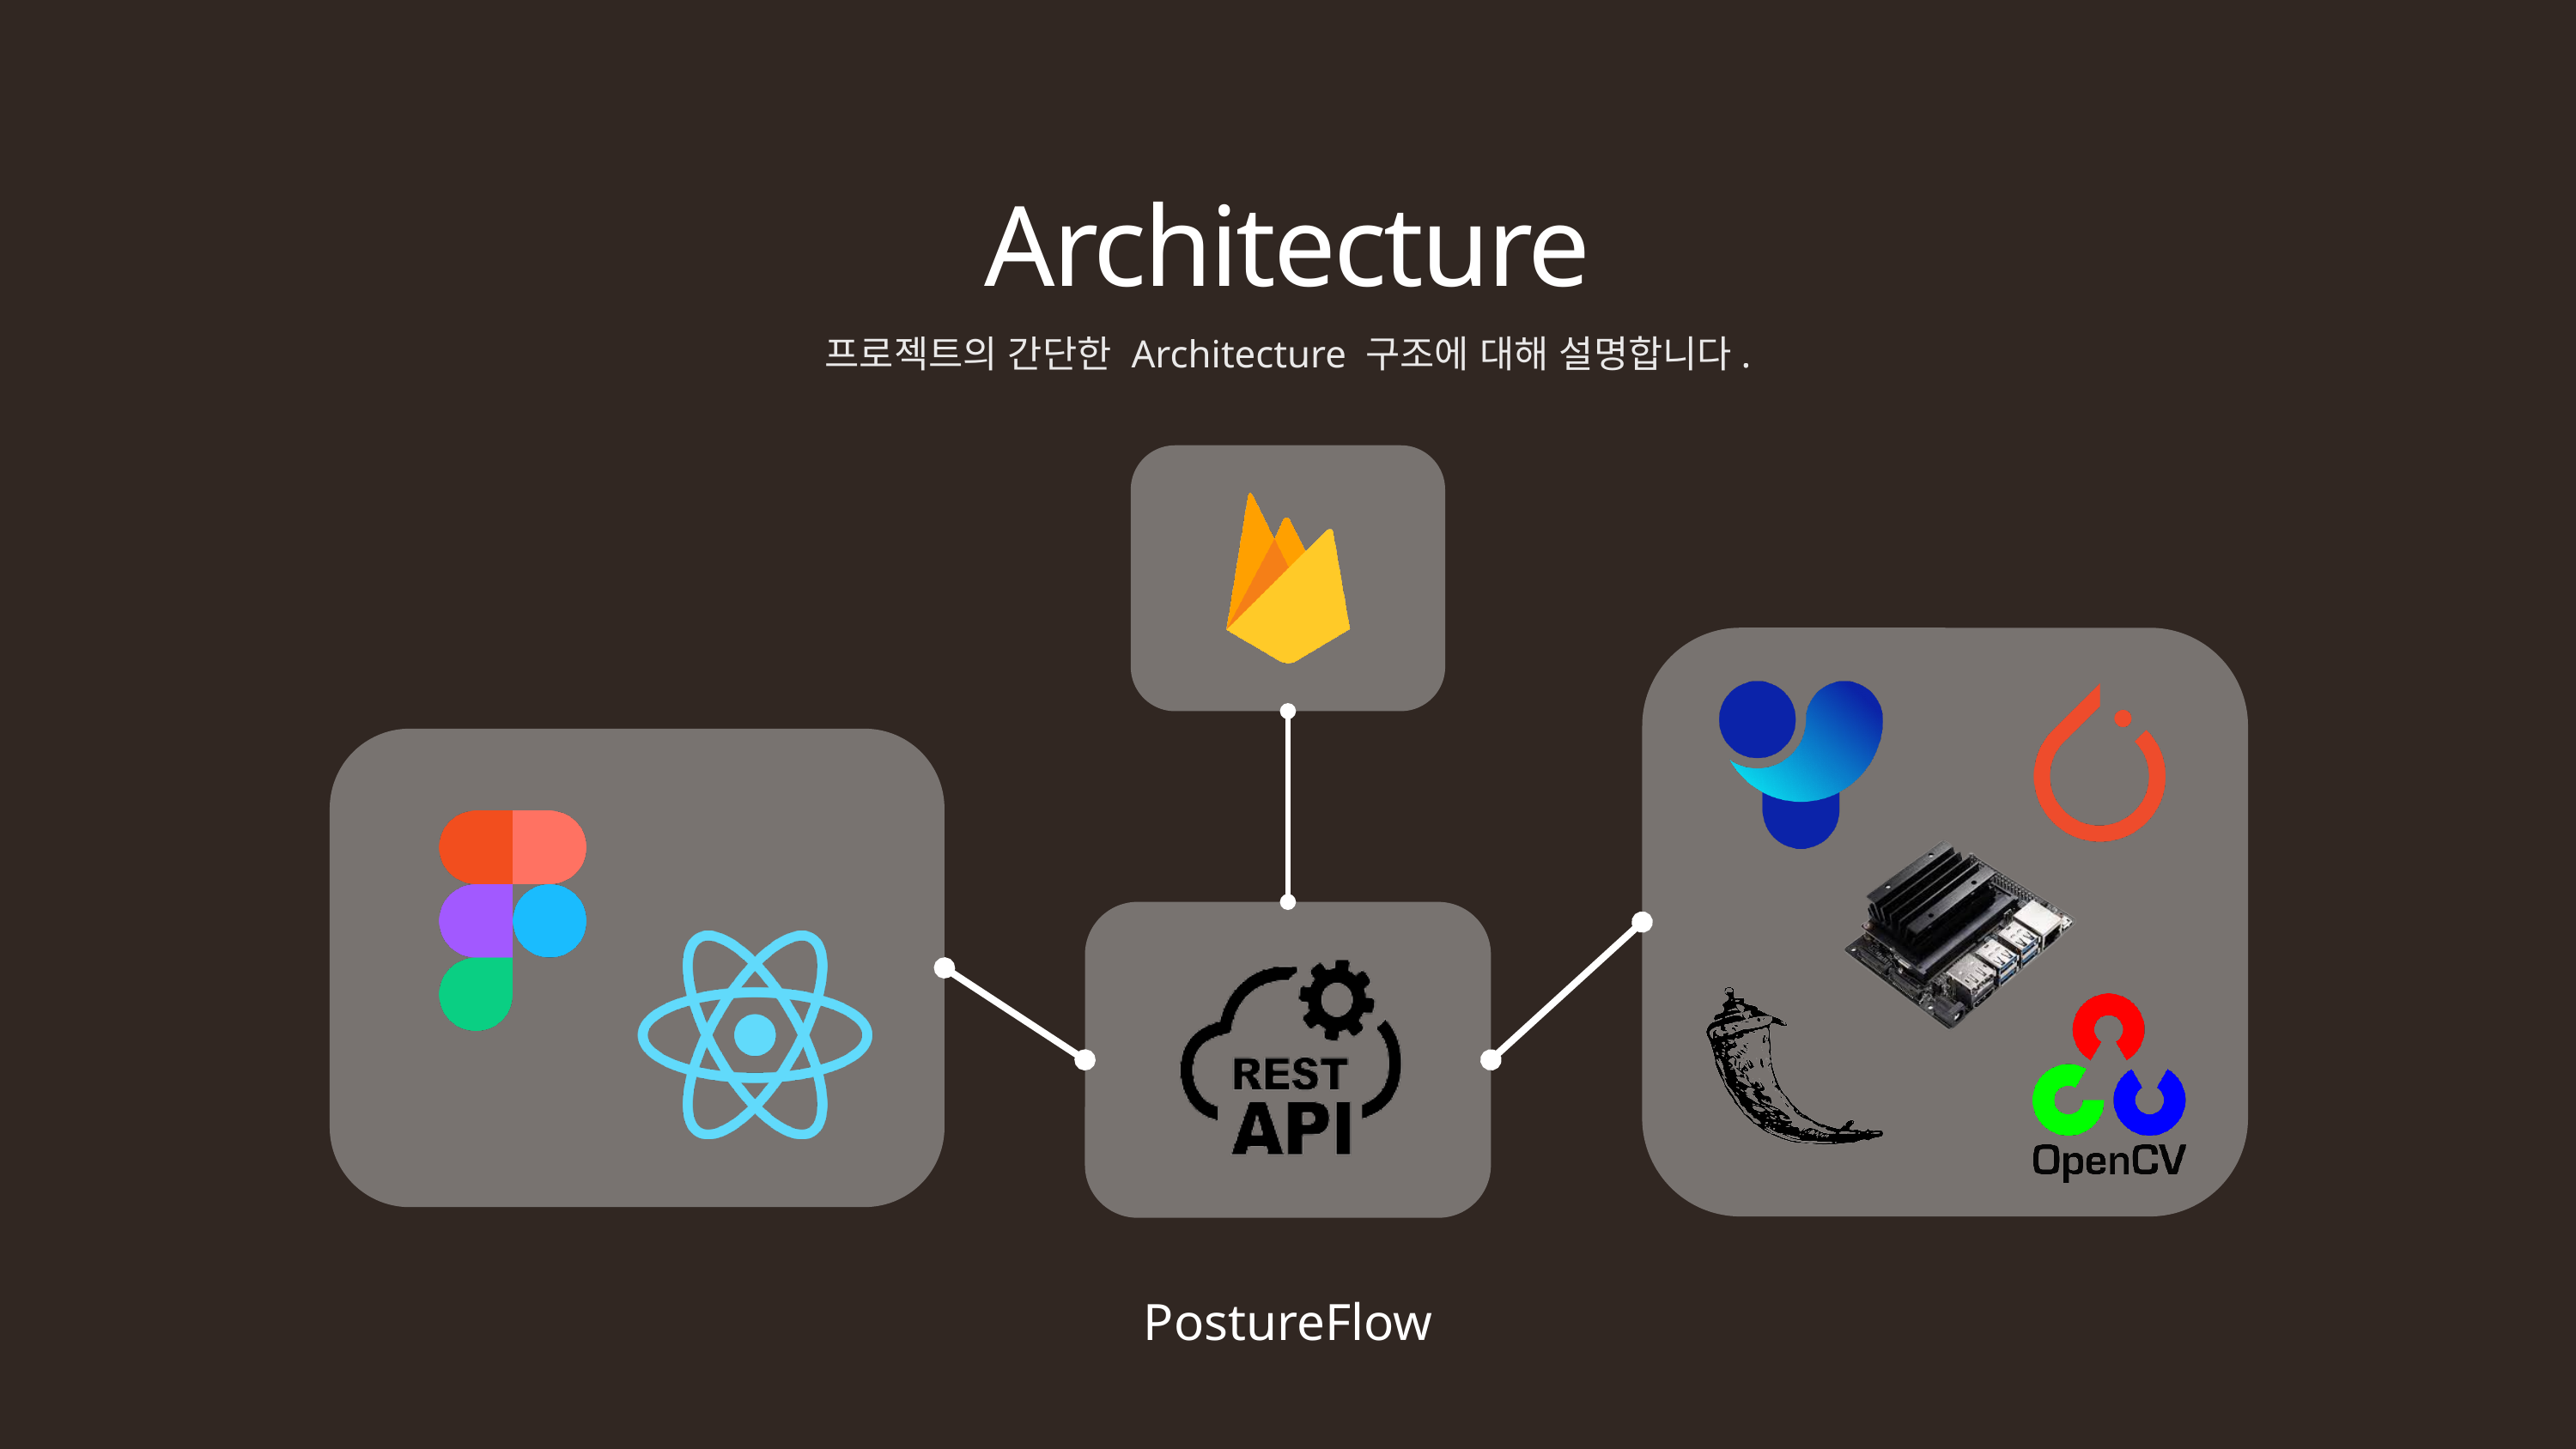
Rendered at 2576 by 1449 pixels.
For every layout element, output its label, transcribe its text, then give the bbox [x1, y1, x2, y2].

text_box Architecture [853, 169, 1722, 315]
text_box PostureFlow [1115, 1283, 1461, 1357]
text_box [329, 728, 945, 1208]
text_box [1642, 627, 2249, 1217]
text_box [1130, 445, 1446, 712]
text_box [944, 967, 1085, 1060]
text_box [1491, 921, 1643, 1060]
text_box 프로젝트의 간단한 Architecture 구조에 대해 설명합니다. [811, 324, 1765, 382]
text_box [1084, 901, 1492, 1218]
